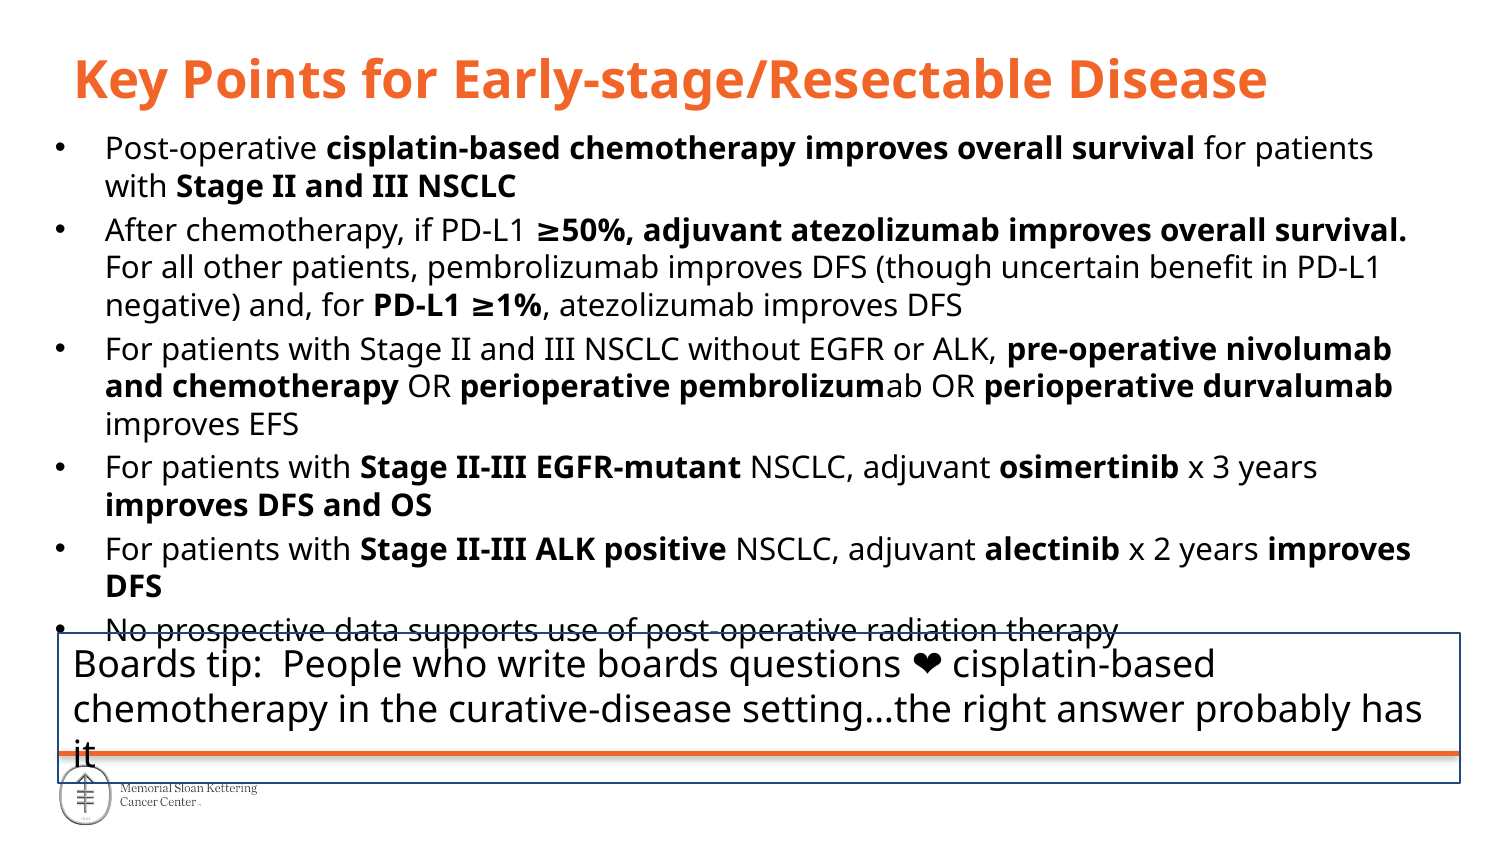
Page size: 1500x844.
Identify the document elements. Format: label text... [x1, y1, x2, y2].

text_box Boards tip: People who write boards questions ❤️ cisplatin-based chemotherapy in the curative-disease setting…the right answer probably has it [57, 632, 1460, 783]
list Post-operative cisplatin-based chemotherapy improves overall survival for patients with Stage II and III NSCLC After chemotherapy, if PD-L1 ≥50%, adjuvant atezolizumab improves overall survival. For all other patients, pembrolizumab improves DFS (though uncertain benefit in PD-L1 negative) and, for PD-L1 ≥1%, atezolizumab improves DFS For patients with Stage II and III NSCLC without EGFR or ALK, pre-operative nivolumab and chemotherapy OR perioperative pembrolizumab OR perioperative durvalumab improves EFS For patients with Stage II-III EGFR-mutant NSCLC, adjuvant osimertinib x 3 years improves DFS and OS For patients with Stage II-III ALK positive NSCLC, adjuvant alectinib x 2 years improves DFS No prospective data supports use of post-operative radiation therapy [40, 120, 1460, 659]
title Key Points for Early-stage/Resectable Disease [58, 10, 1460, 120]
picture [58, 783, 258, 826]
